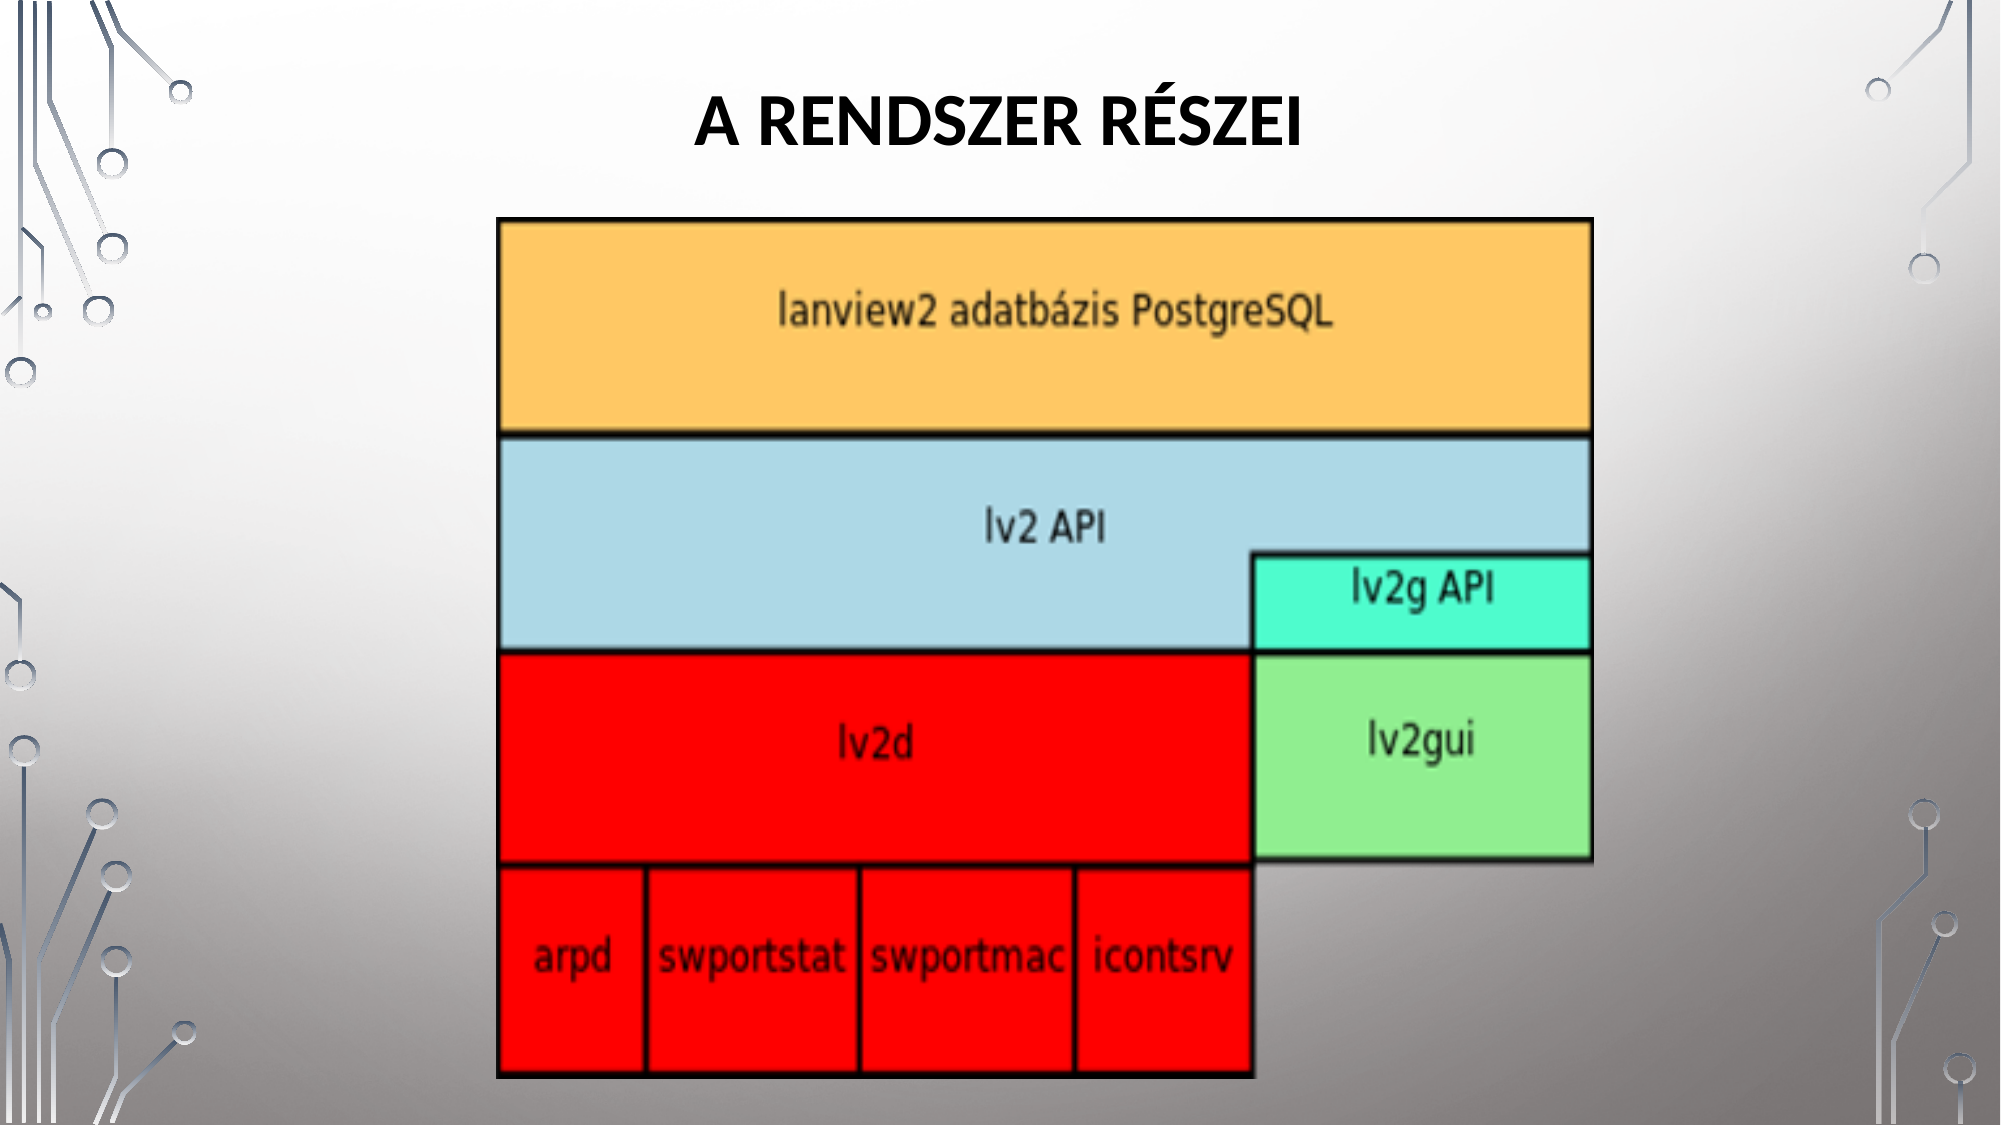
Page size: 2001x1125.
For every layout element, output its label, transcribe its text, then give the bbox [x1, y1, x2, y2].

title A rendszer részei [187, 75, 1813, 243]
picture [496, 217, 1594, 1079]
text_box [0, 0, 2000, 75]
